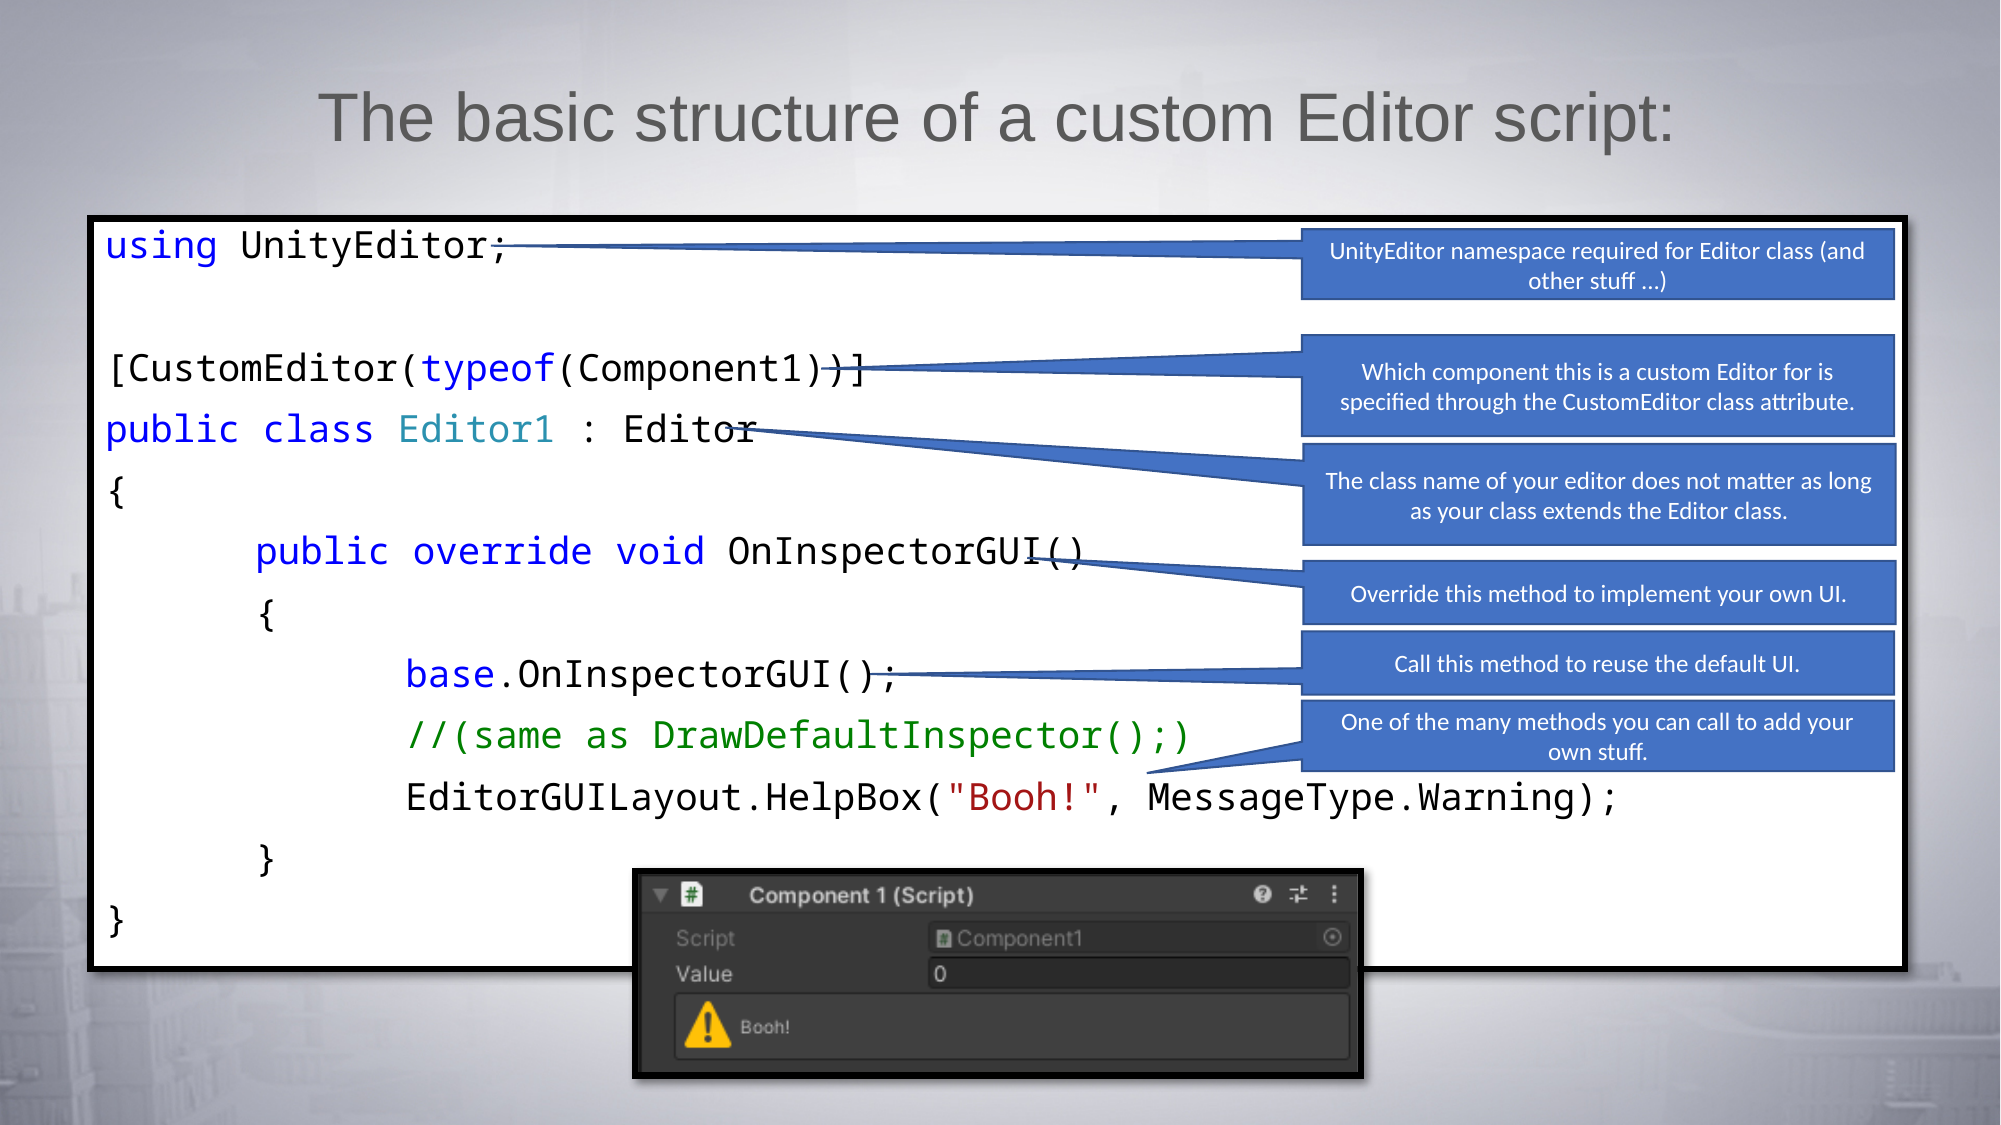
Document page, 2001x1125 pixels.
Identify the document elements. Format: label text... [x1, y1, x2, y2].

title The basic structure of a custom Editor script: [90, 71, 1906, 167]
picture [0, 0, 2001, 1125]
text_box One of the many methods you can call to add your own stuff. [1146, 699, 1896, 775]
text_box Call this method to reuse the default UI. [870, 630, 1896, 696]
text_box UnityEditor namespace required for Editor class (and other stuff ...) [490, 228, 1896, 301]
text_box Override this method to implement your own UI. [1027, 556, 1897, 626]
text_box The class name of your editor does not matter as long as your class extends the Editor class. [725, 426, 1897, 546]
list using UnityEditor; [CustomEditor(typeof(Component1))] public class Editor1 : Editor { public override void OnInspectorGUI() { base.OnInspectorGUI(); //(same as DrawDefaultInspector();) EditorGUILayout.HelpBox("Booh!", MessageType.Warning); } } [90, 218, 1906, 969]
text_box Which component this is a custom Editor for is specified through the CustomEditor class attribute. [821, 334, 1896, 438]
